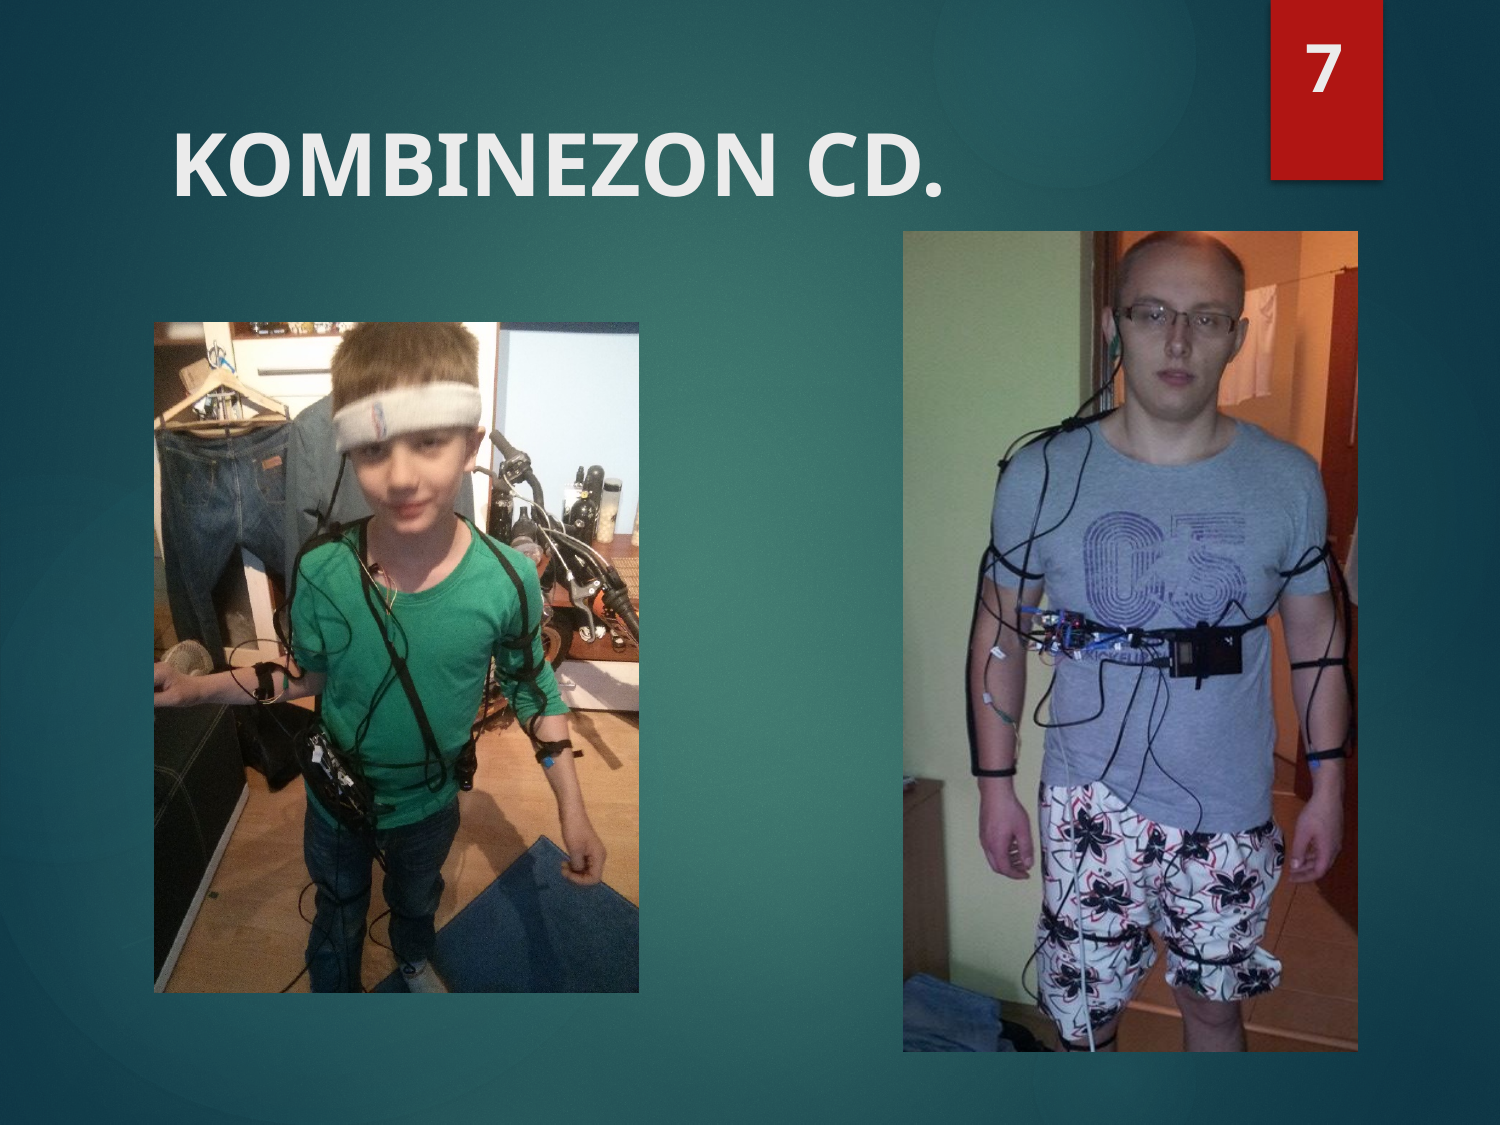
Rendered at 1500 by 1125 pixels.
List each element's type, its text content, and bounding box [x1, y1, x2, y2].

text_box 7 [1290, 1, 1365, 114]
title KOMBINEZON CD. [154, 101, 1317, 232]
picture [903, 231, 1358, 1053]
picture [154, 322, 640, 993]
